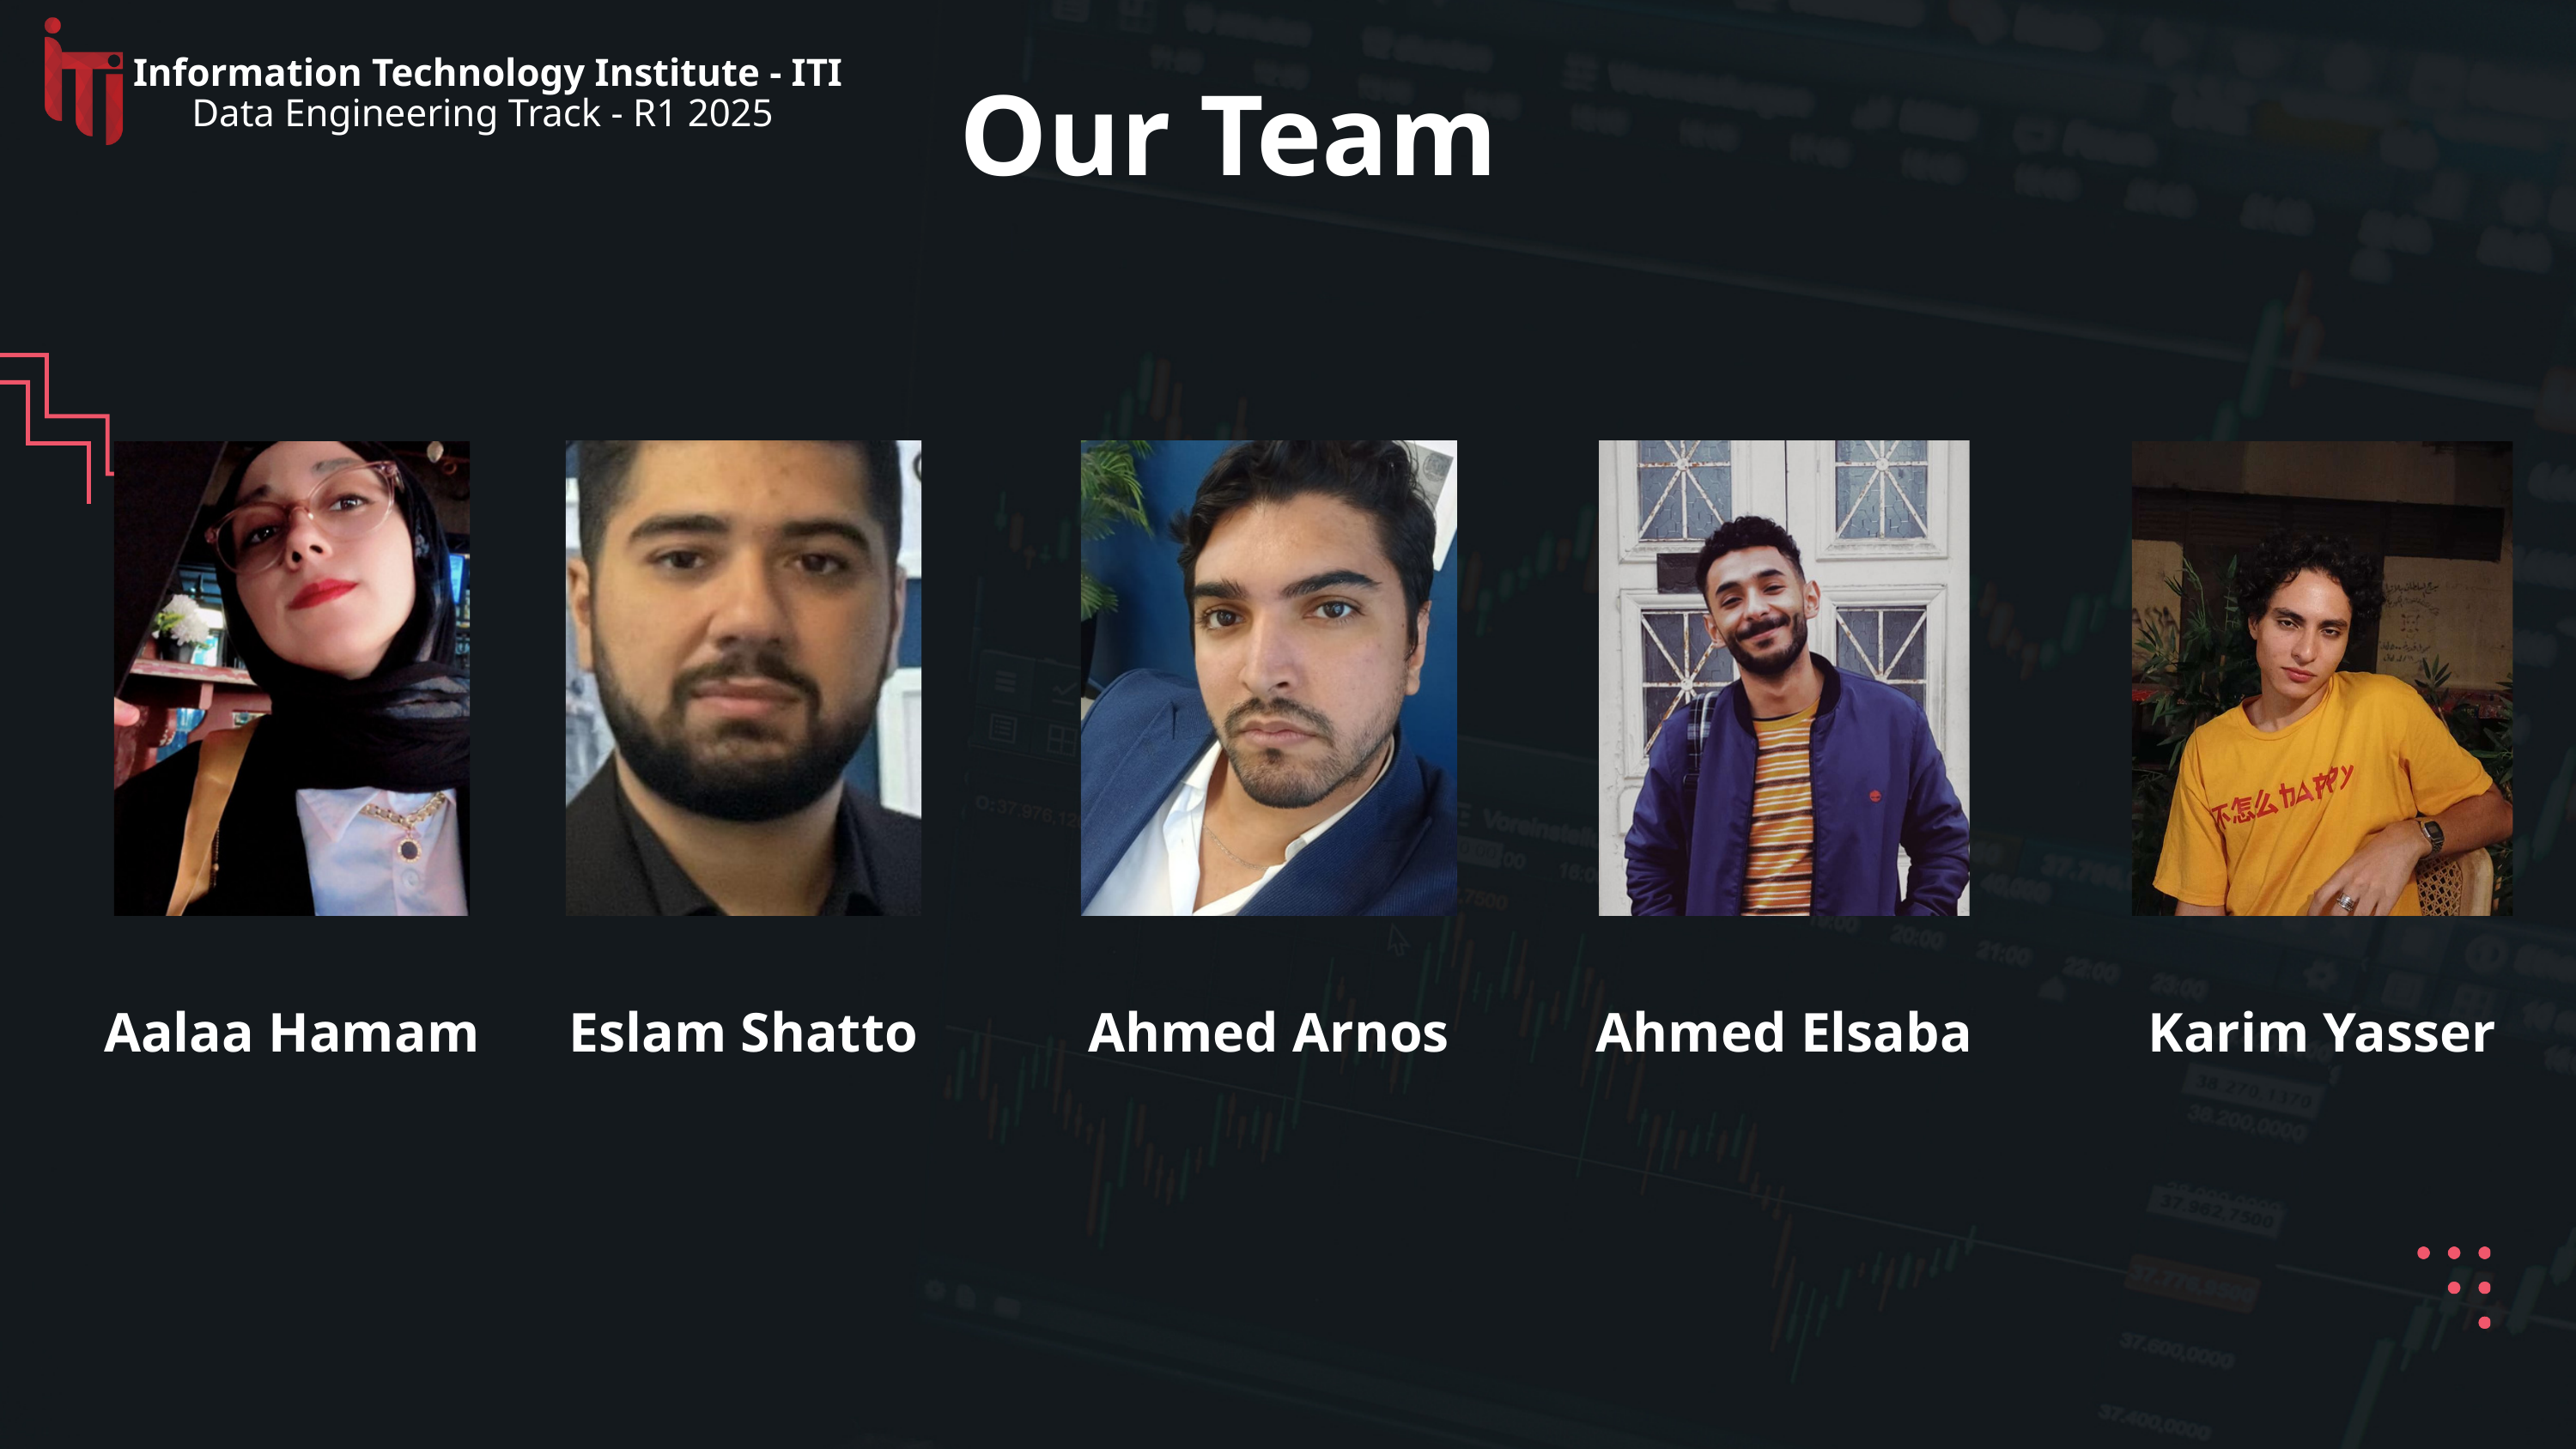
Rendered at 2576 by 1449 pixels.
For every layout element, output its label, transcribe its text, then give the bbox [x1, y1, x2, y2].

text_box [0, 440, 487, 1066]
text_box [0, 294, 170, 440]
text_box Our Team [959, 64, 1855, 198]
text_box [1492, 440, 2076, 1066]
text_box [36, 0, 866, 145]
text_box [2086, 440, 2560, 1066]
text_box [999, 440, 1492, 1066]
text_box [0, 0, 2576, 1449]
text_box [488, 440, 998, 1066]
text_box [2417, 1246, 2491, 1329]
